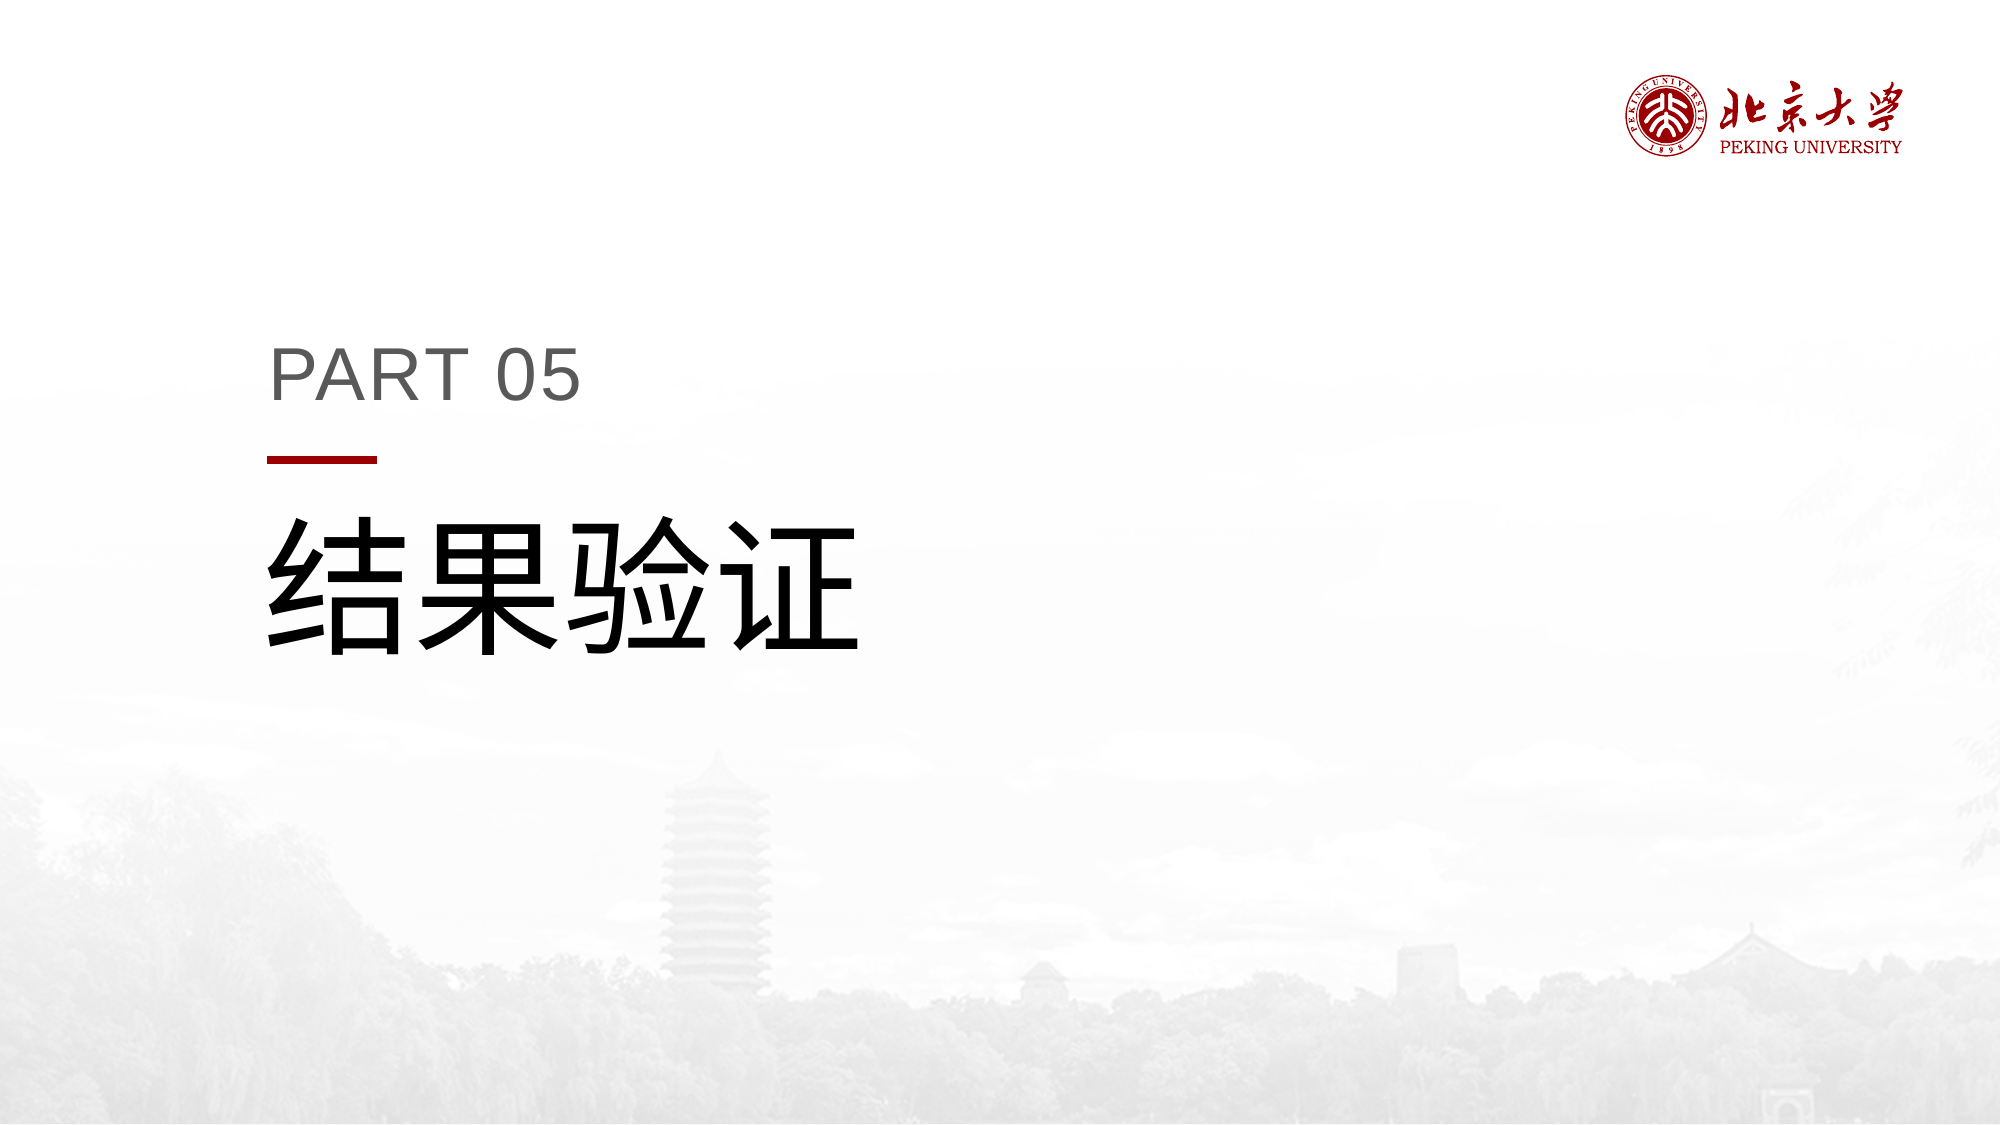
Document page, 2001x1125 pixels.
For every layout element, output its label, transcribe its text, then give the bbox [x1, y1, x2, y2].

text_box [267, 456, 377, 464]
picture [0, 0, 2001, 1125]
text_box 结果验证 [248, 485, 1778, 681]
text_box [1625, 74, 1903, 157]
text_box PART 05 [253, 318, 656, 423]
